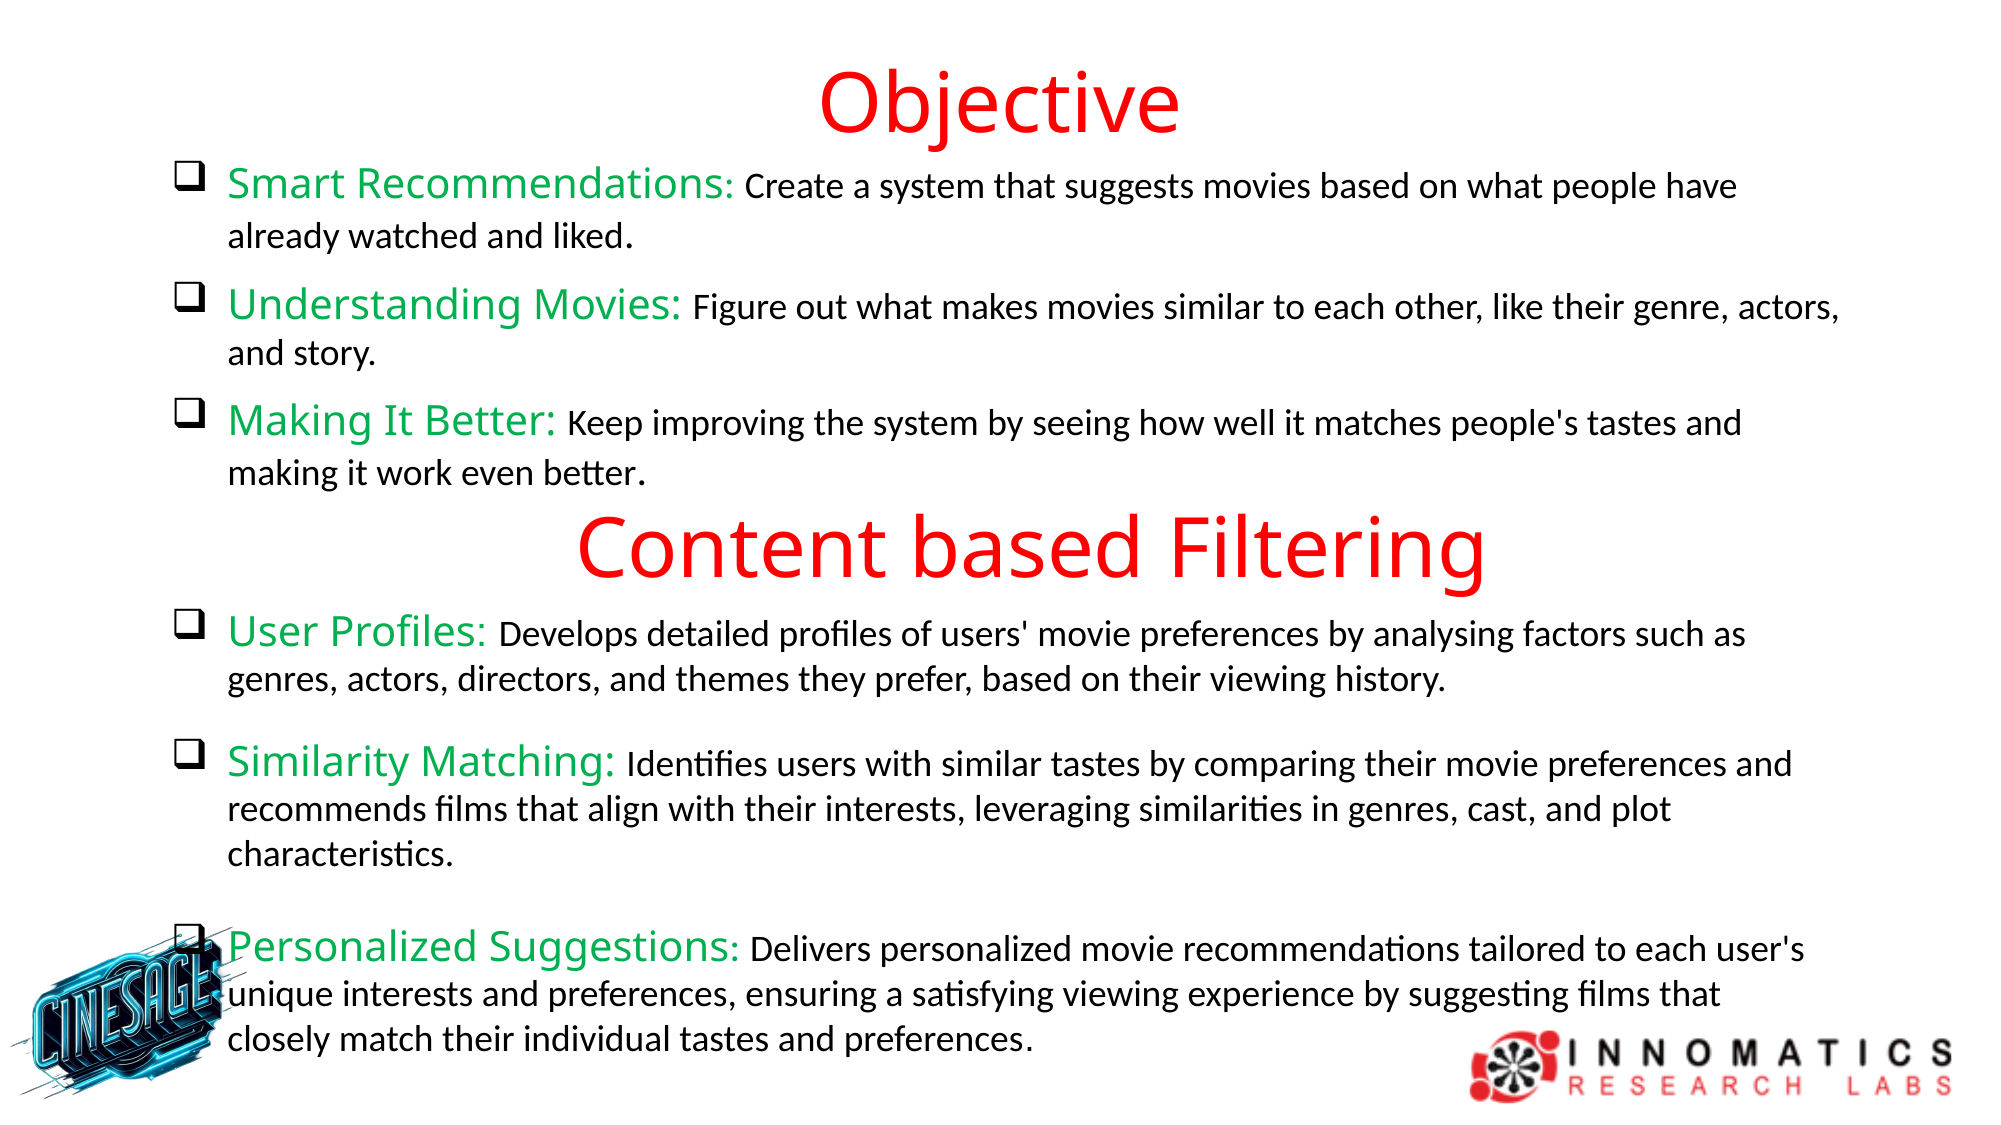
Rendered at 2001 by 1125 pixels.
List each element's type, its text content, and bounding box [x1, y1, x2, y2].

picture [1445, 1014, 1975, 1125]
text_box User Profiles: Develops detailed profiles of users' movie preferences by analysing factors such as genres, actors, directors, and themes they prefer, based on their viewing history. Similarity Matching: Identifies users with similar tastes by comparing their movie preferences and recommends films that align with their interests, leveraging similarities in genres, cast, and plot characteristics. Personalized Suggestions: Delivers personalized movie recommendations tailored to each user's unique interests and preferences, ensuring a satisfying viewing experience by suggesting films that closely match their individual tastes and preferences. [156, 596, 1844, 1067]
text_box Content based Filtering [211, 486, 1853, 602]
picture [0, 883, 262, 1125]
title Objective [137, 18, 1863, 149]
list Smart Recommendations: Create a system that suggests movies based on what people have already watched and liked. Understanding Movies: Figure out what makes movies similar to each other, like their genre, actors, and story. Making It Better: Keep improving the system by seeing how well it matches people's tastes and making it work even better. [137, 149, 1863, 561]
